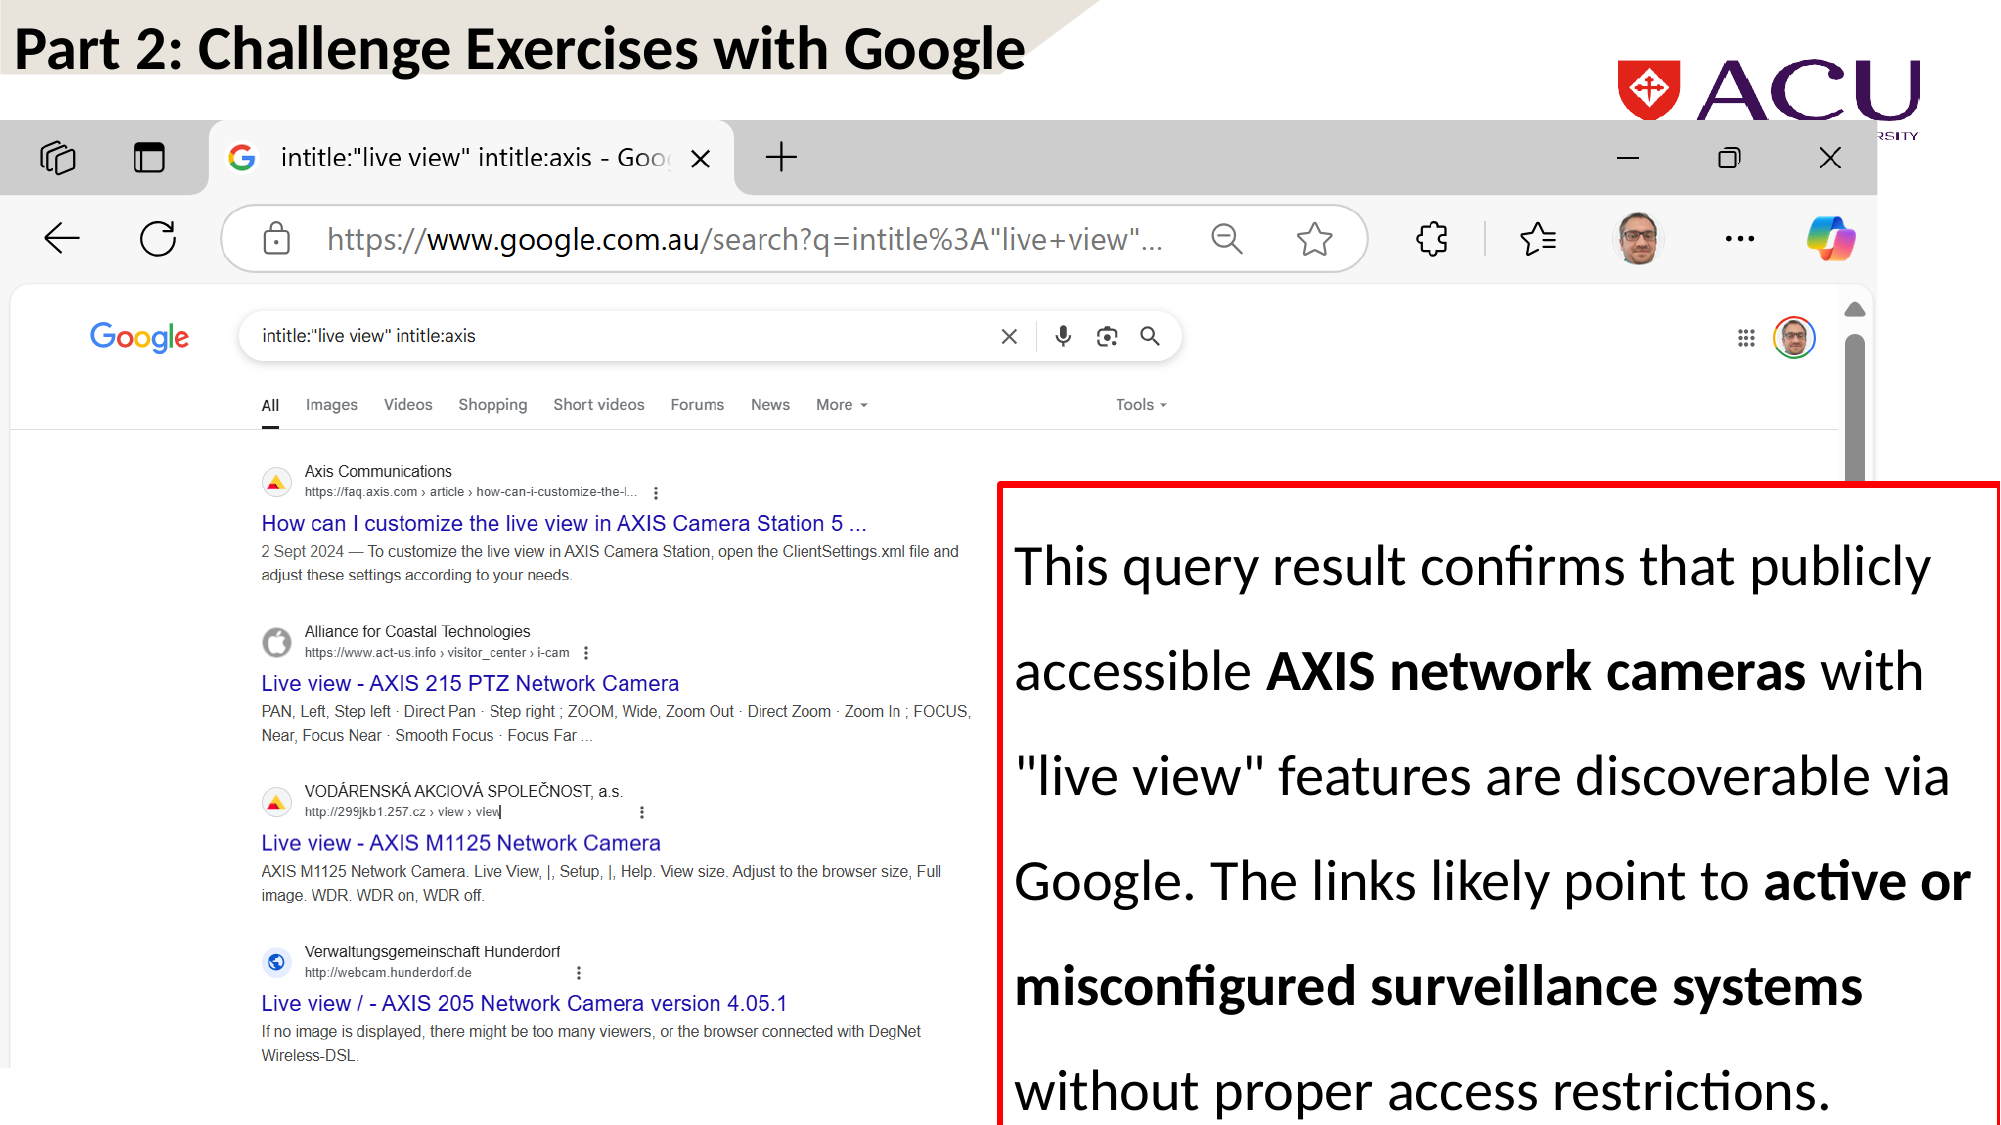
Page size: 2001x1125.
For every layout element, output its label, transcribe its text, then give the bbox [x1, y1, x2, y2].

picture [0, 90, 1920, 1068]
text_box This query result confirms that publicly accessible AXIS network cameras with "live view" features are discoverable via Google. The links likely point to active or misconfigured surveillance systems without proper access restrictions. [999, 484, 2000, 1125]
text_box Part 2: Challenge Exercises with Google [0, 0, 2000, 90]
